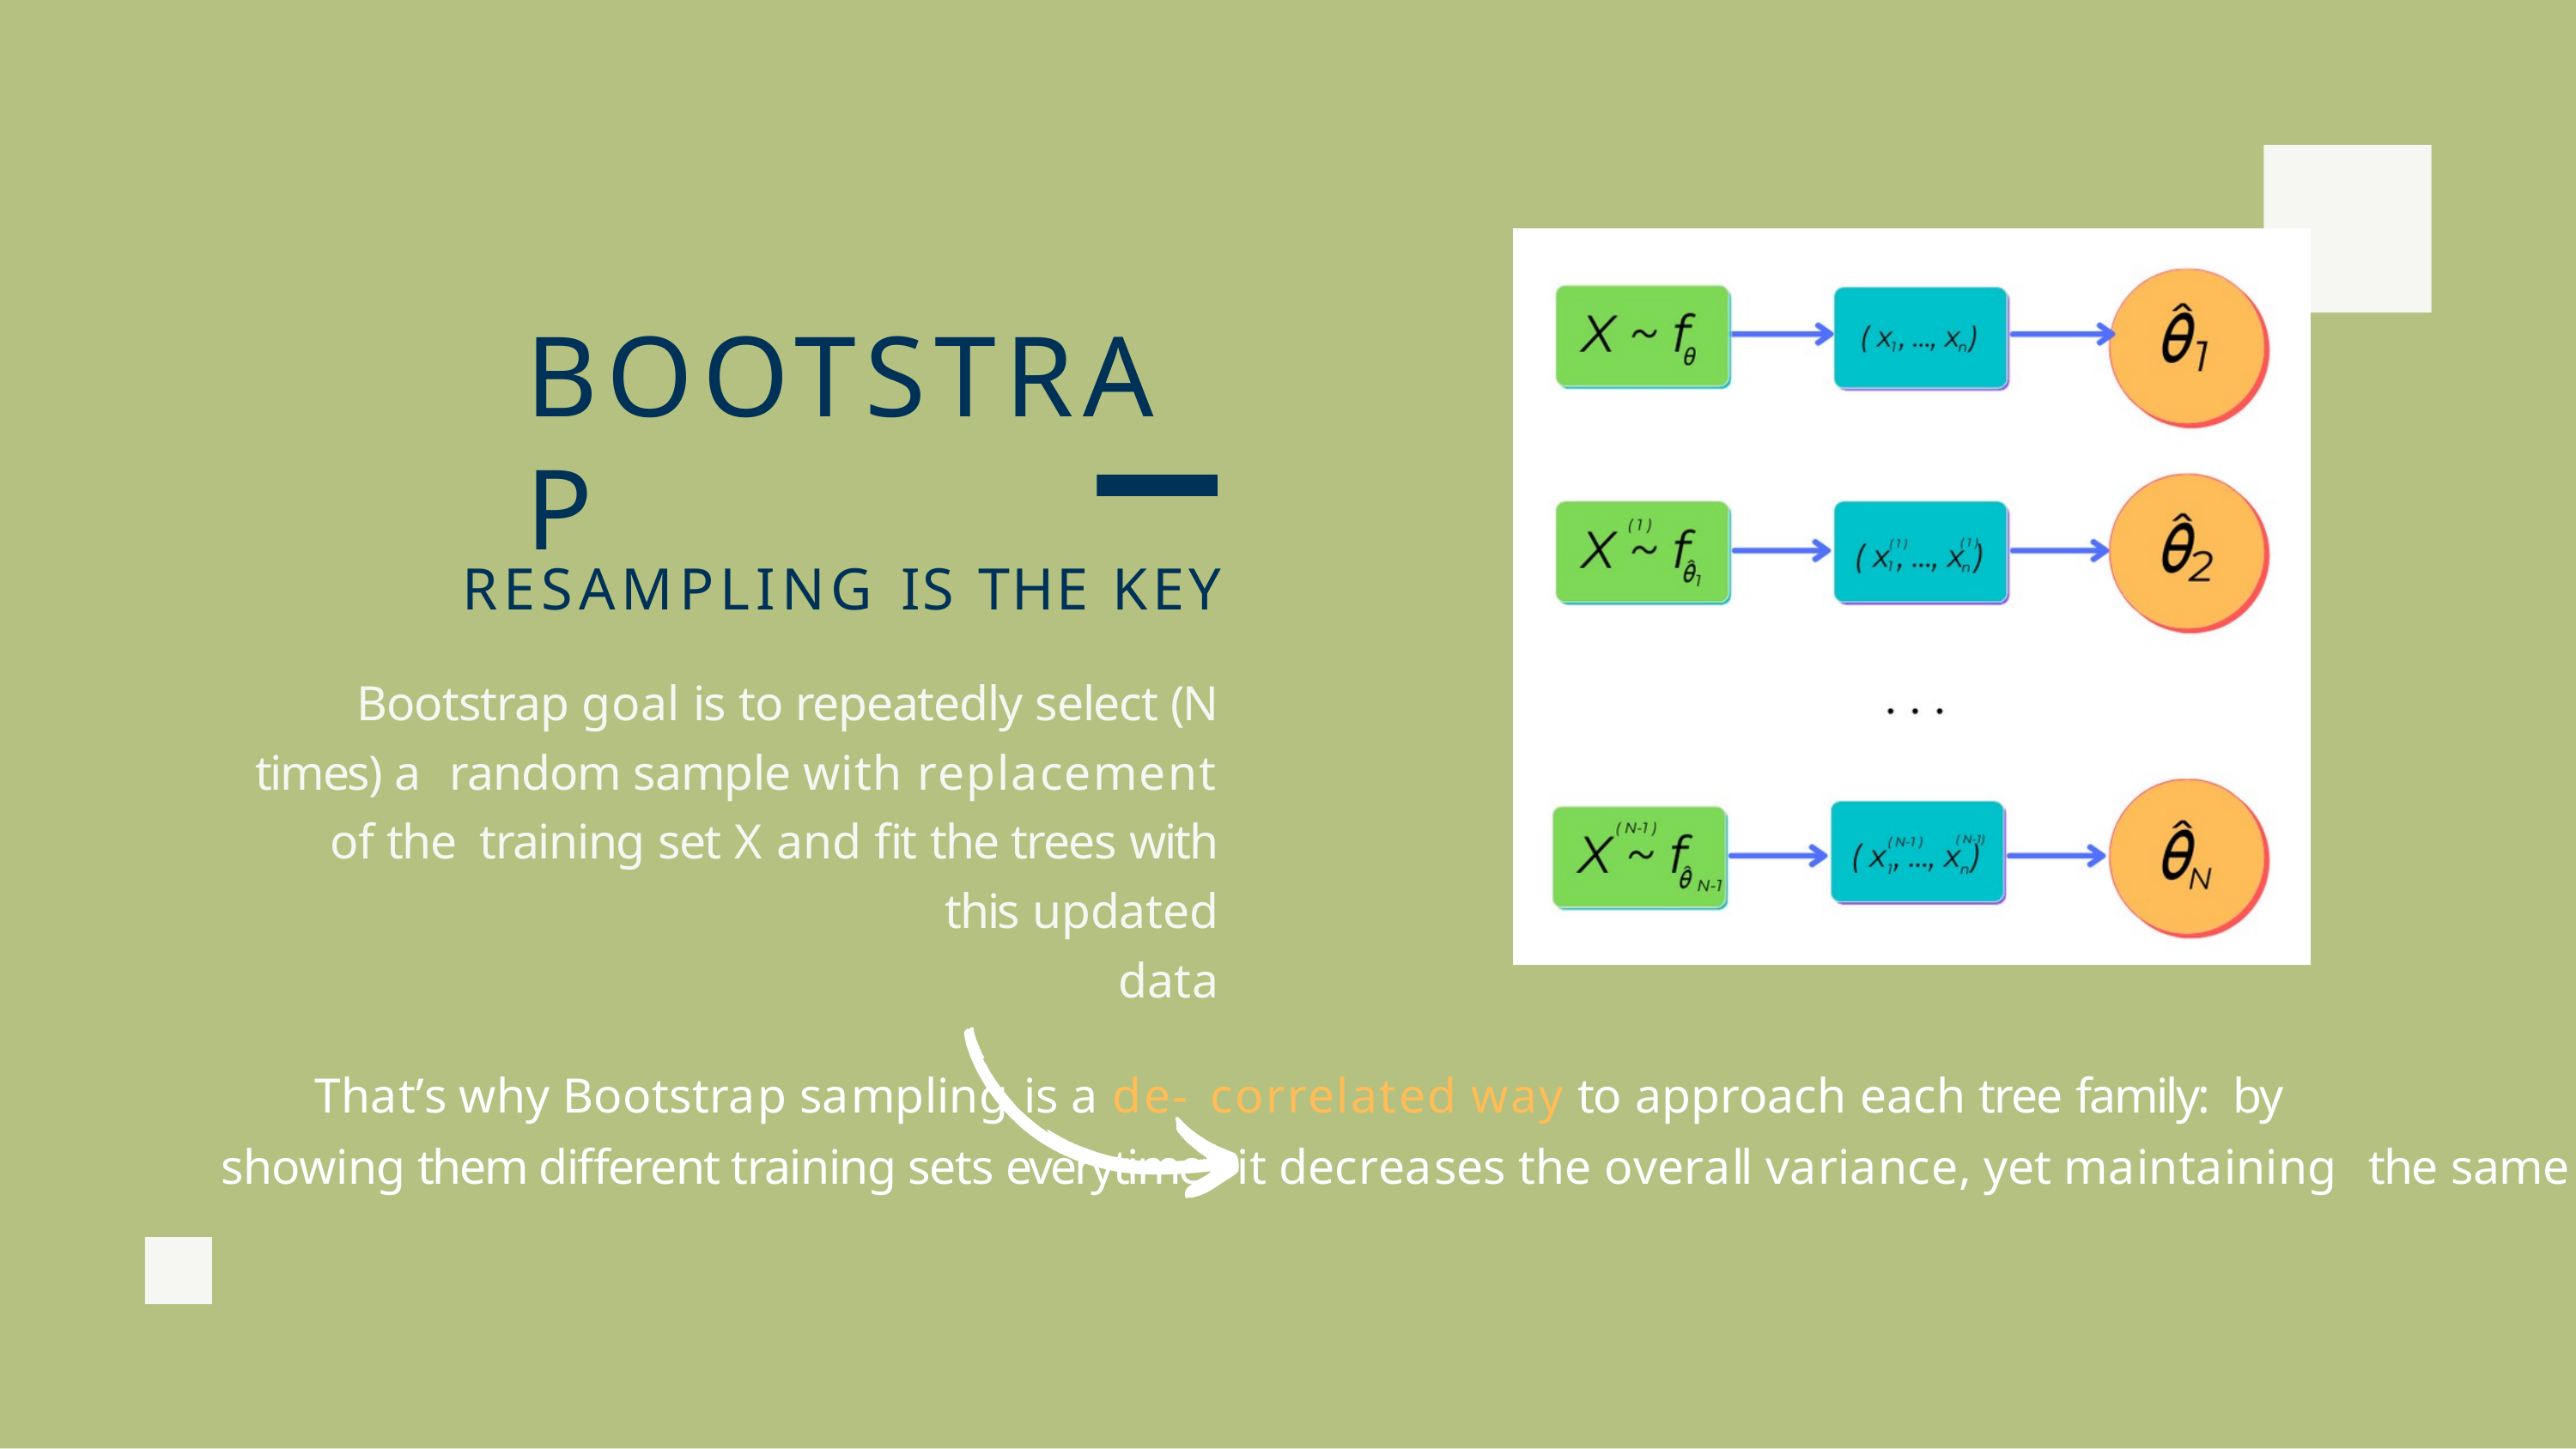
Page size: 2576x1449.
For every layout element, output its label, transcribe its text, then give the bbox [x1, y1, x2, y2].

text_box RESAMPLING IS THE KEY Bootstrap goal is to repeatedly select (N times) a random sample with replacement of the training set X and fit the trees with this updated data That’s why Bootstrap sampling is a de- correlated way to approach each tree family: by showing them different training sets everytime, it decreases the overall variance, yet maintaining the same bias. [221, 550, 2377, 1194]
text_box [1097, 474, 1218, 496]
title BOOTSTRAP [524, 304, 1220, 550]
text_box [1184, 1194, 1204, 1198]
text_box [1513, 144, 2432, 966]
text_box [144, 1237, 212, 1305]
text_box [0, 0, 2576, 1449]
